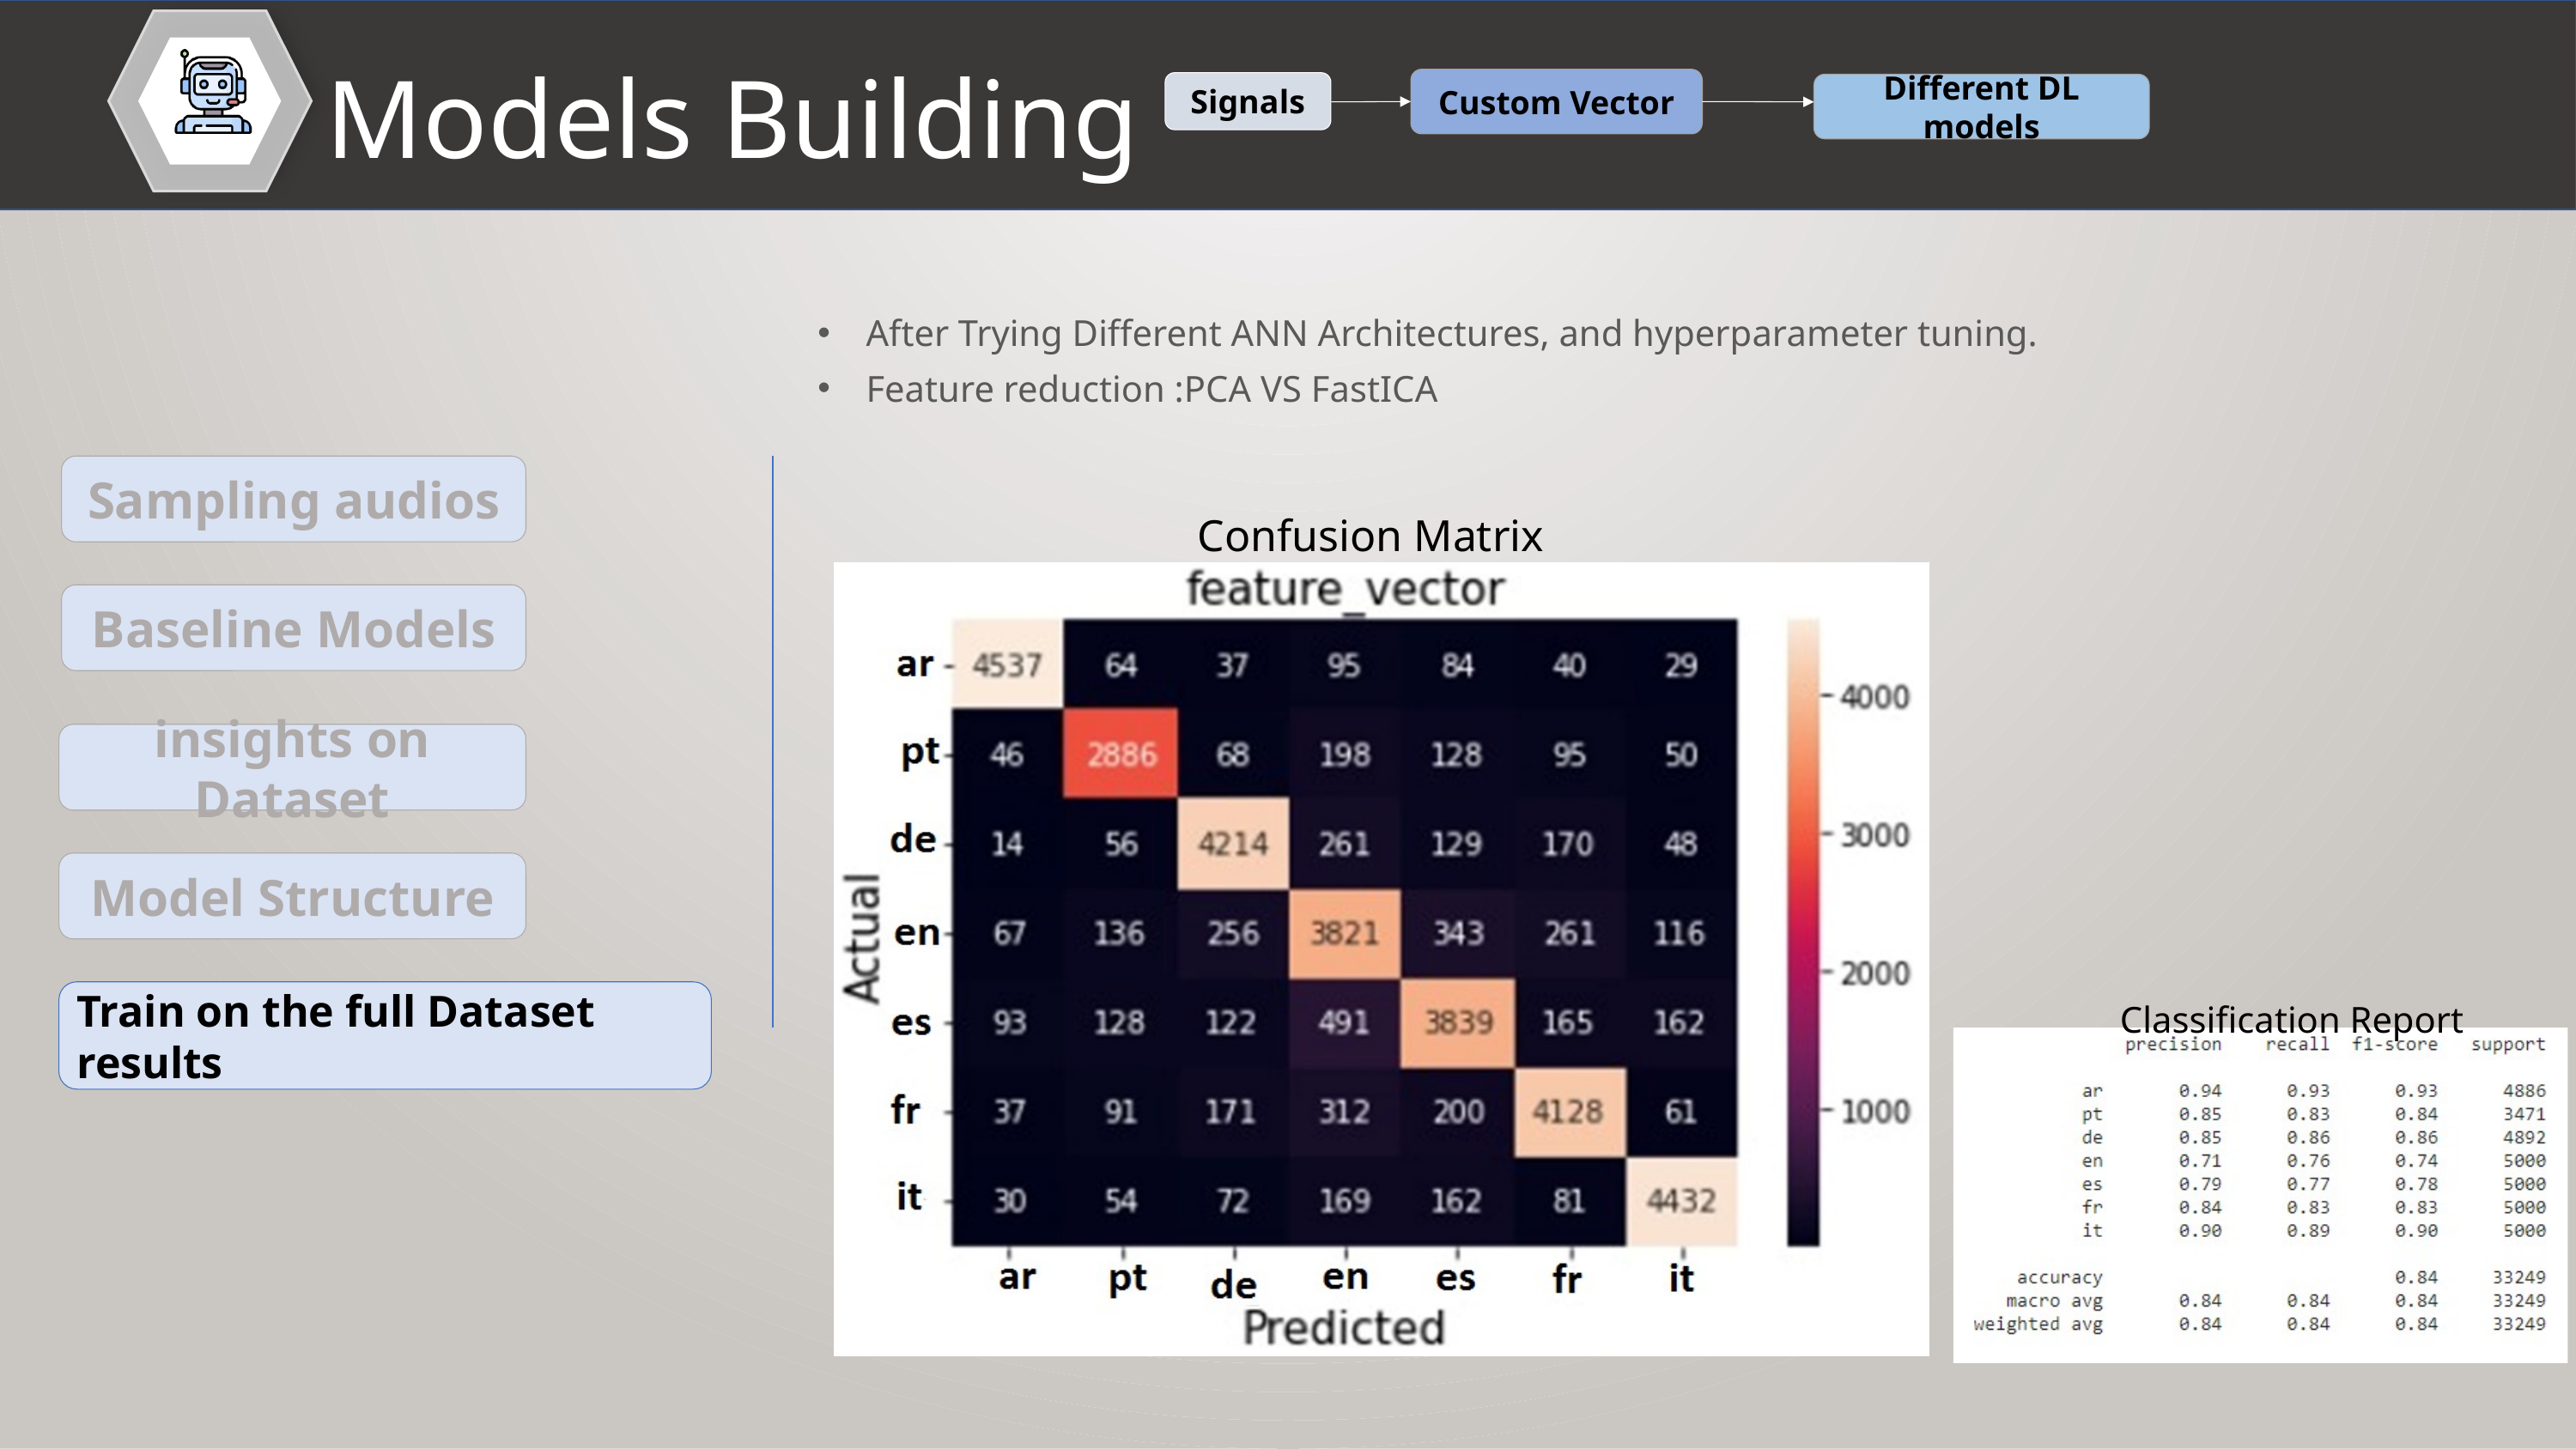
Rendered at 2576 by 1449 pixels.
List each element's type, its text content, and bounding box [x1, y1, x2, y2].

text_box Confusion Matrix [1119, 482, 1624, 561]
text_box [108, 10, 312, 191]
text_box Train on the full Dataset results [58, 981, 712, 1090]
text_box Signals [1164, 72, 1332, 130]
text_box Baseline Models [61, 584, 527, 671]
picture [834, 562, 1929, 1356]
text_box [0, 0, 2576, 210]
text_box Model Structure [58, 852, 527, 940]
text_box insights on Dataset [58, 724, 527, 811]
text_box Models Building [313, 15, 1152, 186]
text_box Sampling audios [61, 455, 527, 543]
text_box Different DL models [1813, 73, 2150, 140]
text_box Custom Vector [1410, 69, 1704, 135]
text_box After Trying Different ANN Architectures, and hyperparameter tuning. Feature reduction :PCA VS FastICA [805, 304, 2096, 415]
text_box Classification Report [2039, 975, 2544, 1028]
picture [1953, 1028, 2568, 1363]
